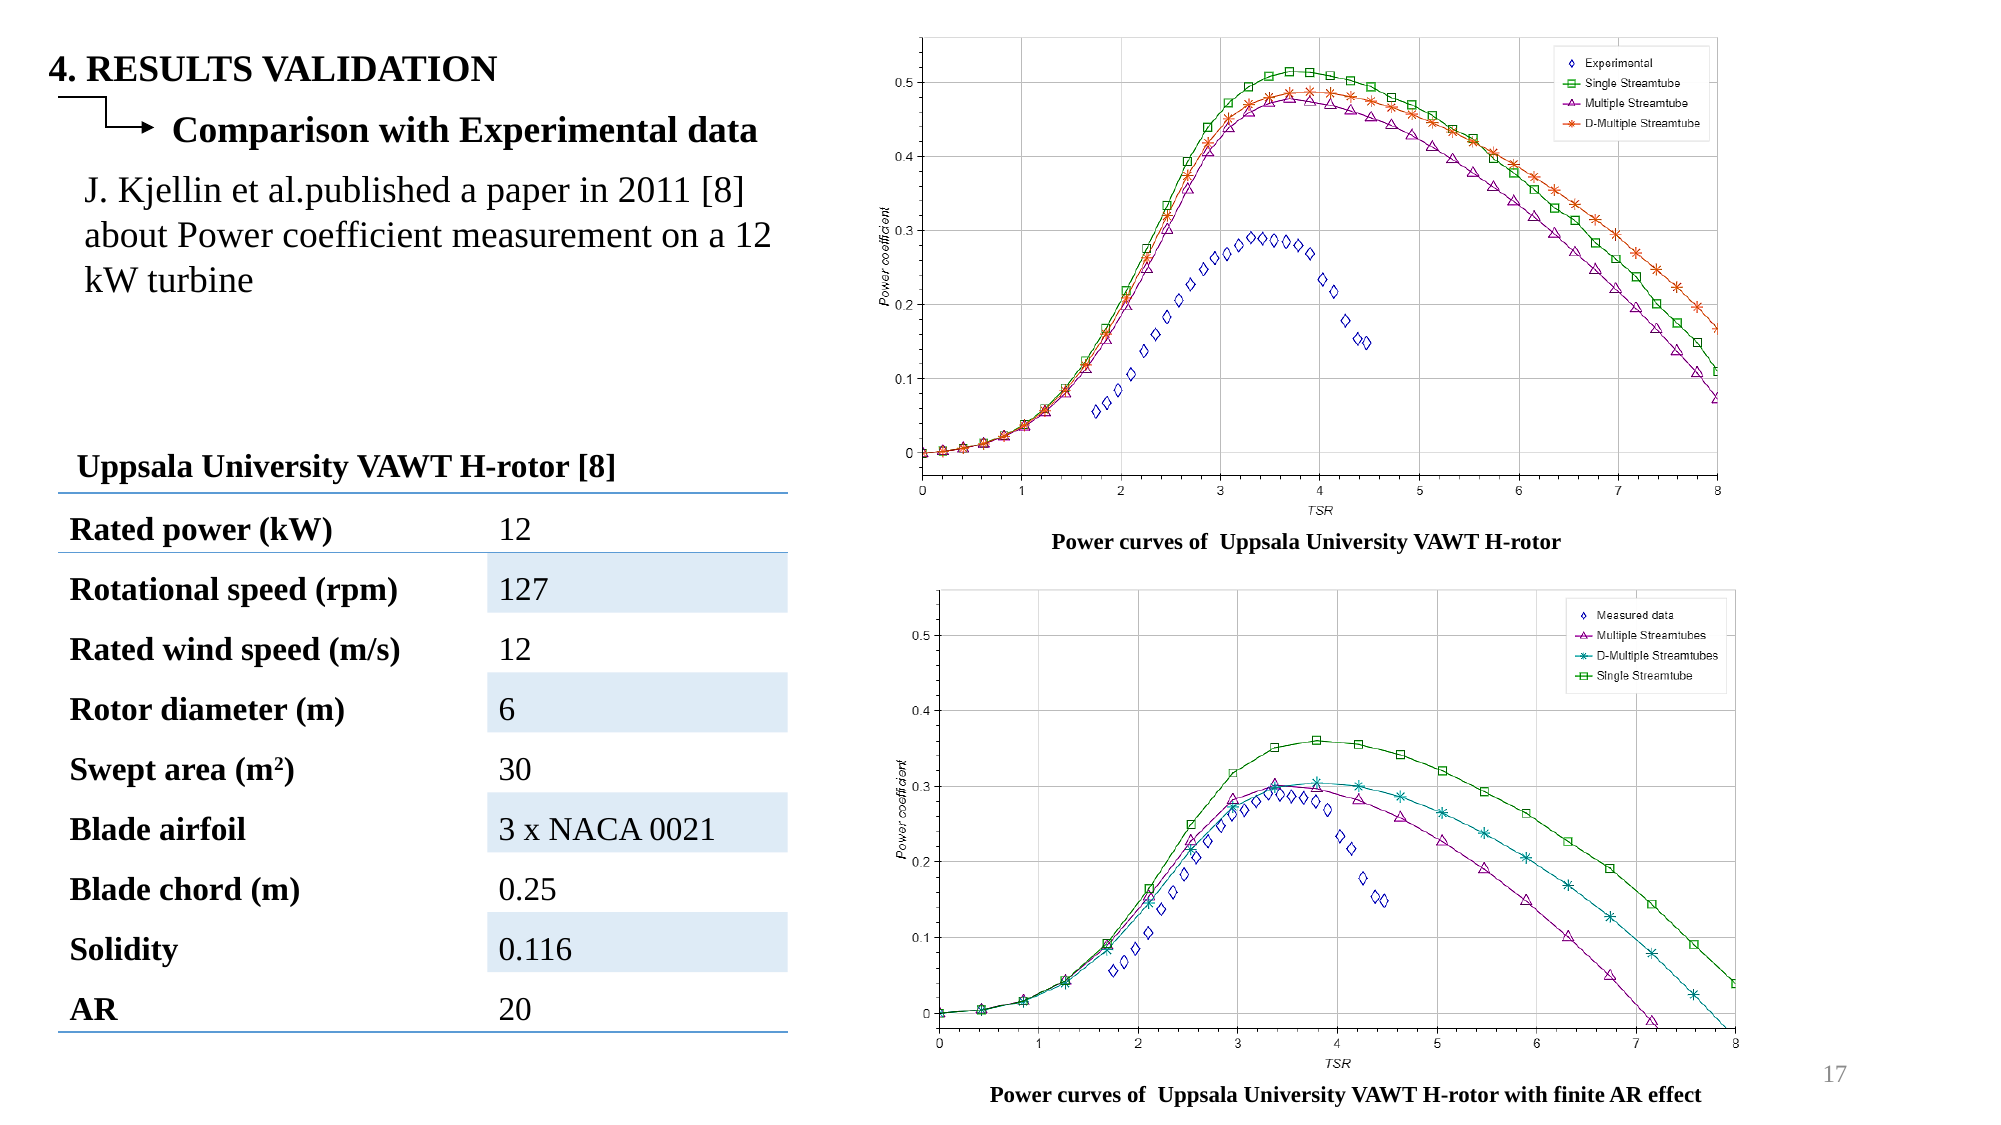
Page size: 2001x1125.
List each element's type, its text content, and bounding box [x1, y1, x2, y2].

table_cell 12 [487, 613, 788, 672]
table_cell Swept area (m2) [58, 732, 487, 792]
table_cell 30 [487, 732, 788, 792]
text_box Comparison with Experimental data [157, 97, 774, 157]
table_header Rated power (kW) [58, 494, 487, 552]
table_cell Blade chord (m) [58, 852, 487, 912]
table_cell 20 [487, 972, 788, 1031]
picture [872, 29, 1743, 520]
table_cell 6 [487, 672, 788, 732]
table_cell 0.116 [487, 912, 788, 972]
table_cell 127 [487, 553, 788, 613]
table_cell Rated wind speed (m/s) [58, 613, 487, 672]
text_box 4. RESULTS VALIDATION [33, 36, 513, 97]
picture [889, 580, 1761, 1073]
table_cell Solidity [58, 912, 487, 972]
table_cell Rotational speed (rpm) [58, 553, 487, 613]
table_cell Blade airfoil [58, 792, 487, 852]
table_cell AR [58, 972, 487, 1031]
text_box Power curves of Uppsala University VAWT H-rotor [1036, 520, 1577, 562]
slide_number 17 [1743, 1042, 1863, 1103]
table_cell Rotor diameter (m) [58, 672, 487, 732]
text_box Power curves of Uppsala University VAWT H-rotor with finite AR effect [975, 1073, 1743, 1115]
table_cell 0.25 [487, 852, 788, 912]
table_cell 3 x NACA 0021 [487, 792, 788, 852]
text_box Uppsala University VAWT H-rotor [8] [61, 437, 633, 492]
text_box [58, 97, 155, 128]
table_header 12 [487, 494, 788, 552]
text_box J. Kjellin et al.published a paper in 2011 [8] about Power coefficient measurement on a 12 kW turbine [69, 157, 809, 308]
